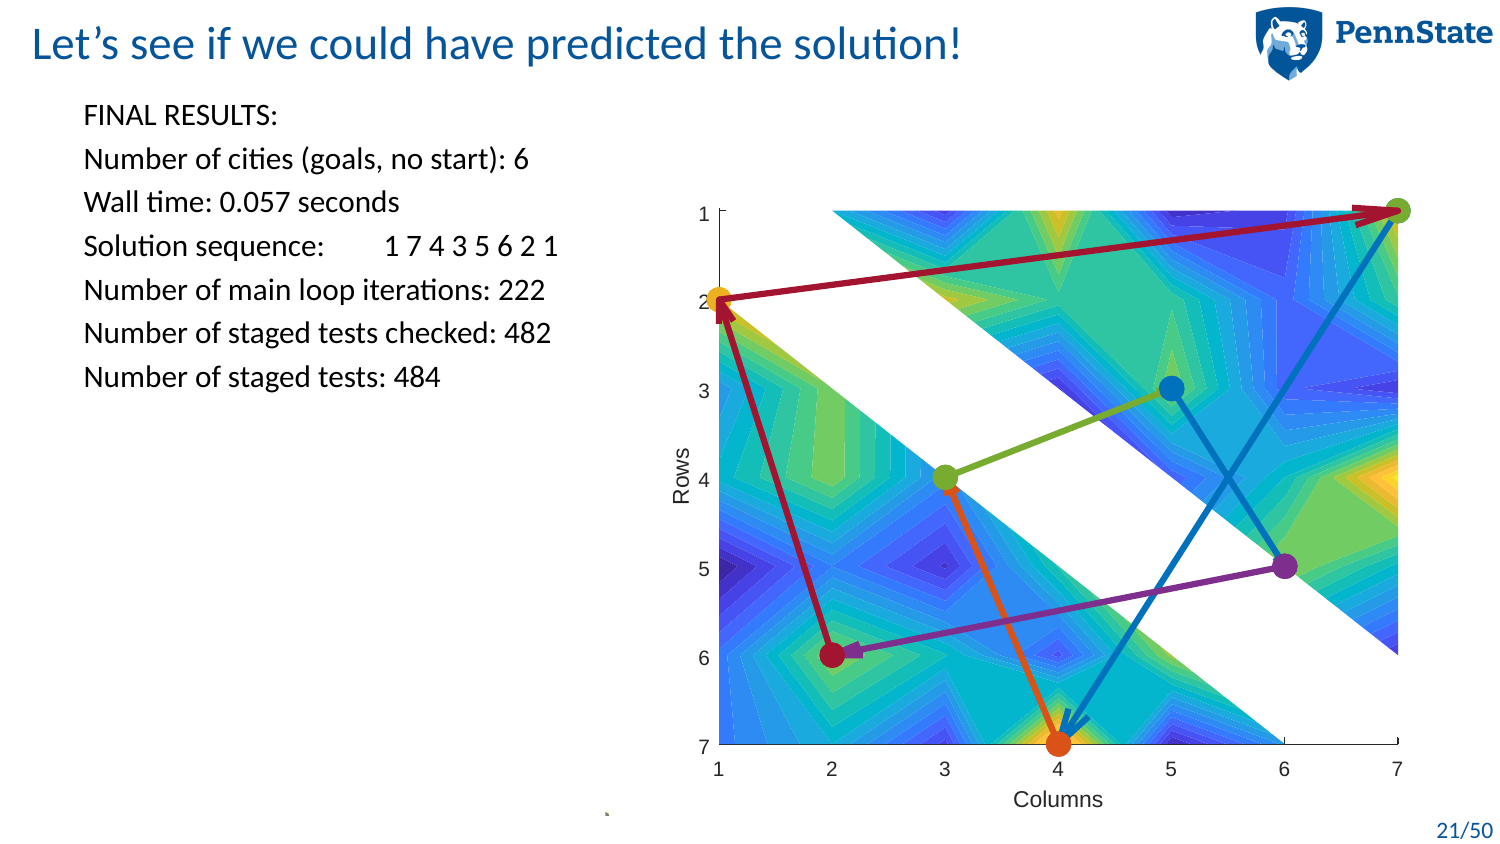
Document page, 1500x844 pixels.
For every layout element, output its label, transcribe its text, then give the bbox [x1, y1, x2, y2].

title Let’s see if we could have predicted the solution! [17, 4, 1251, 74]
picture [1248, 3, 1500, 85]
list FINAL RESULTS: Number of cities (goals, no start): 6 Wall time: 0.057 seconds Solution sequence: 1 7 4 3 5 6 2 1 Number of main loop iterations: 222 Number of staged tests checked: 482 Number of staged tests: 484 [19, 86, 587, 456]
picture [605, 158, 1481, 816]
